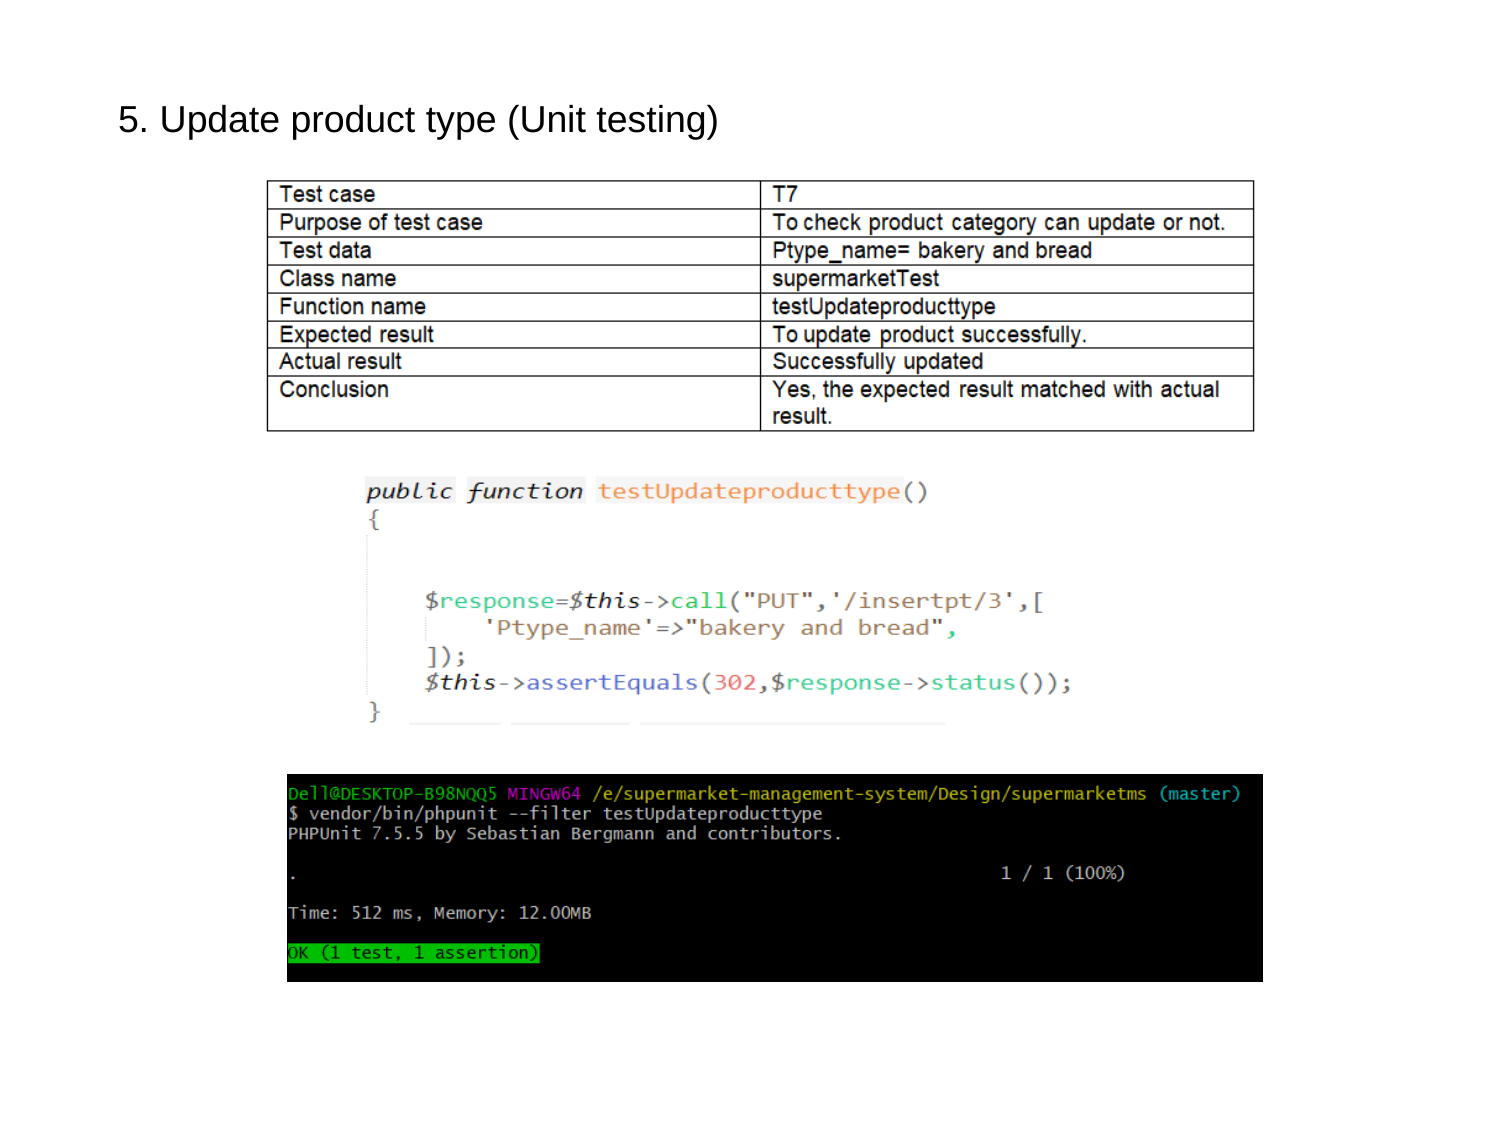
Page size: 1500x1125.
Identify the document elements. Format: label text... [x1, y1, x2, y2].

text_box 5. Update product type (Unit testing) [103, 87, 735, 148]
picture [262, 174, 1263, 438]
picture [337, 462, 1101, 726]
picture [287, 774, 1263, 982]
